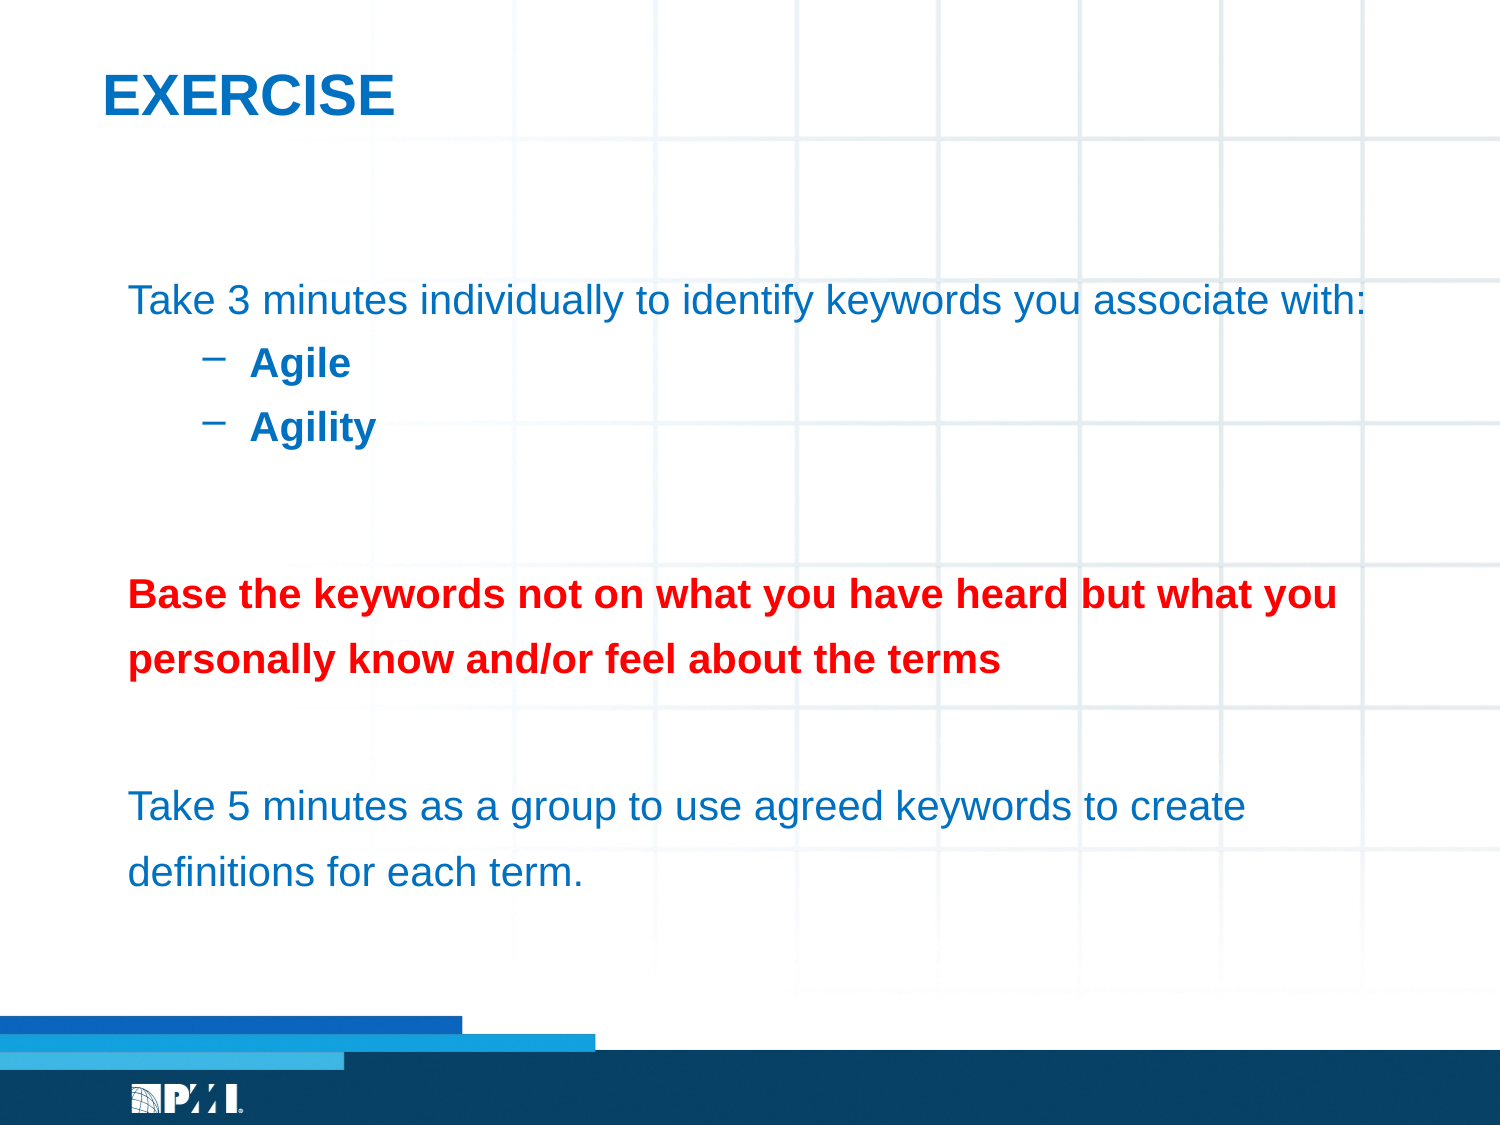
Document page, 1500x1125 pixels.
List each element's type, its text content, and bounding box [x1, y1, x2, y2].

list Take 3 minutes individually to identify keywords you associate with: Agile Agility Base the keywords not on what you have heard but what you personally know and/or feel about the terms Take 5 minutes as a group to use agreed keywords to create definitions for each term. [112, 249, 1388, 951]
picture [0, 0, 1500, 1125]
title Exercise [87, 49, 1366, 116]
